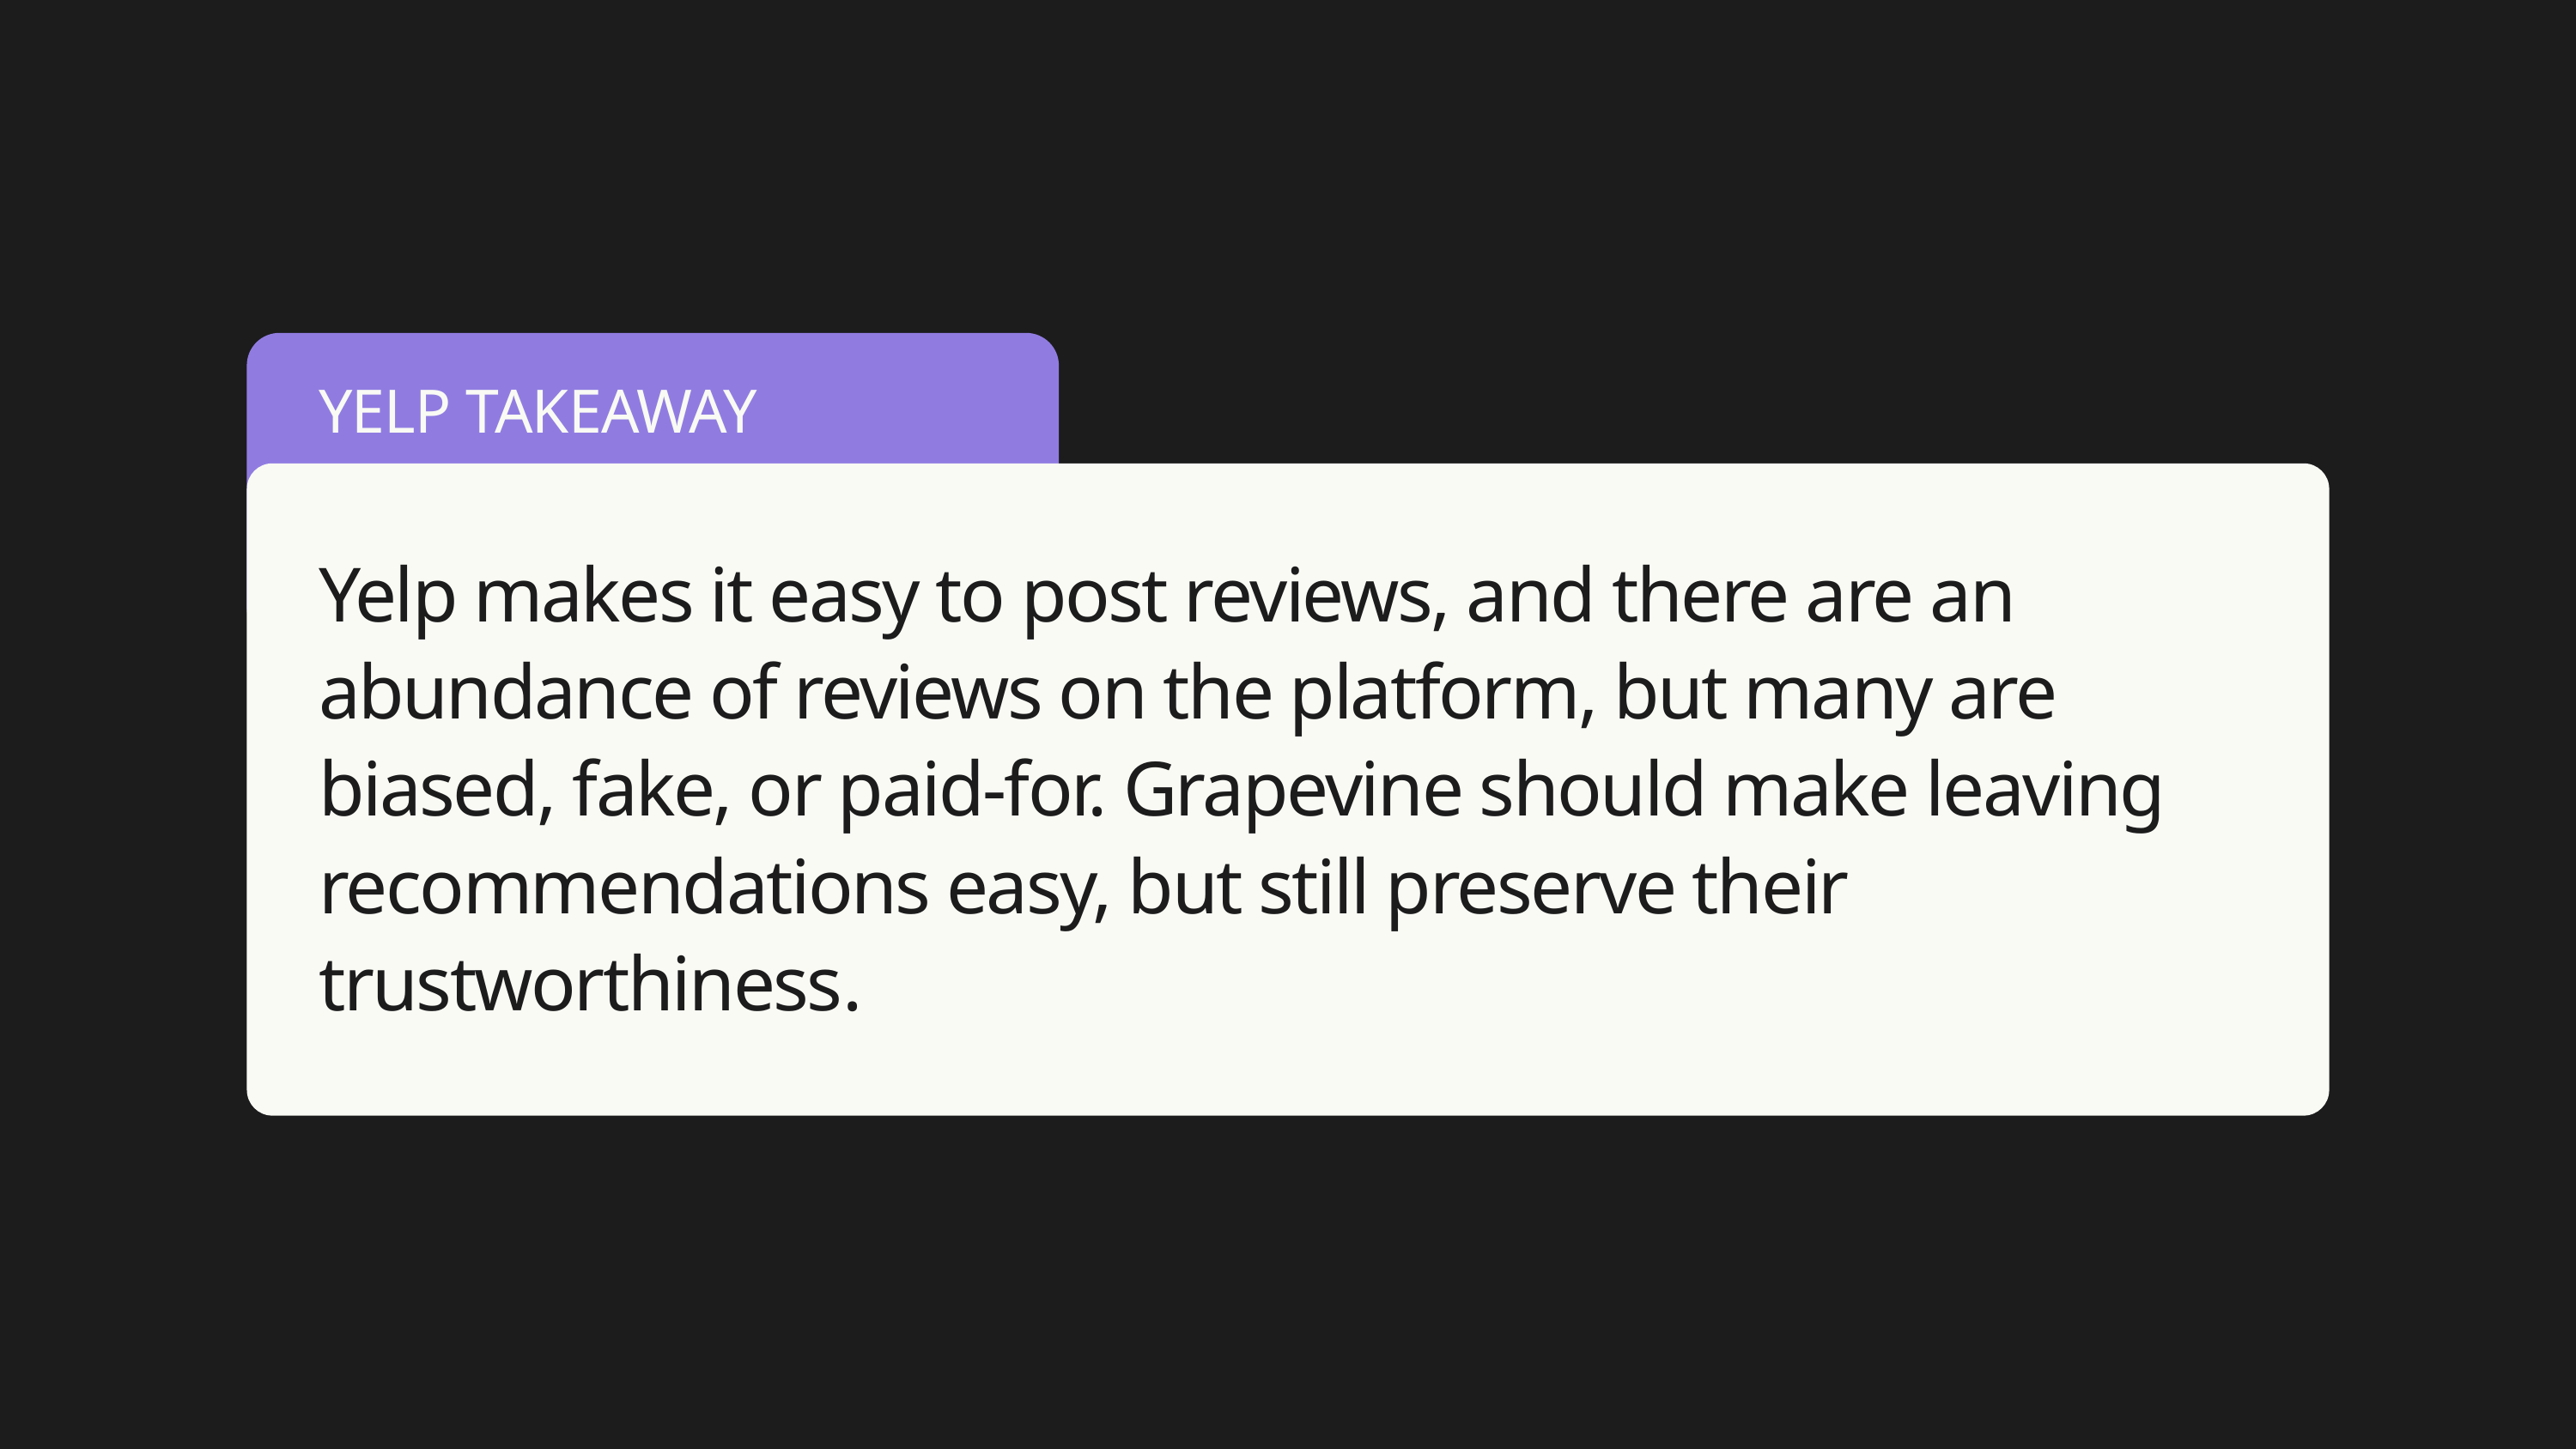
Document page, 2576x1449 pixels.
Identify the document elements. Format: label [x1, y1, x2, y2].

text_box [246, 463, 2330, 1116]
text_box [246, 332, 1060, 461]
